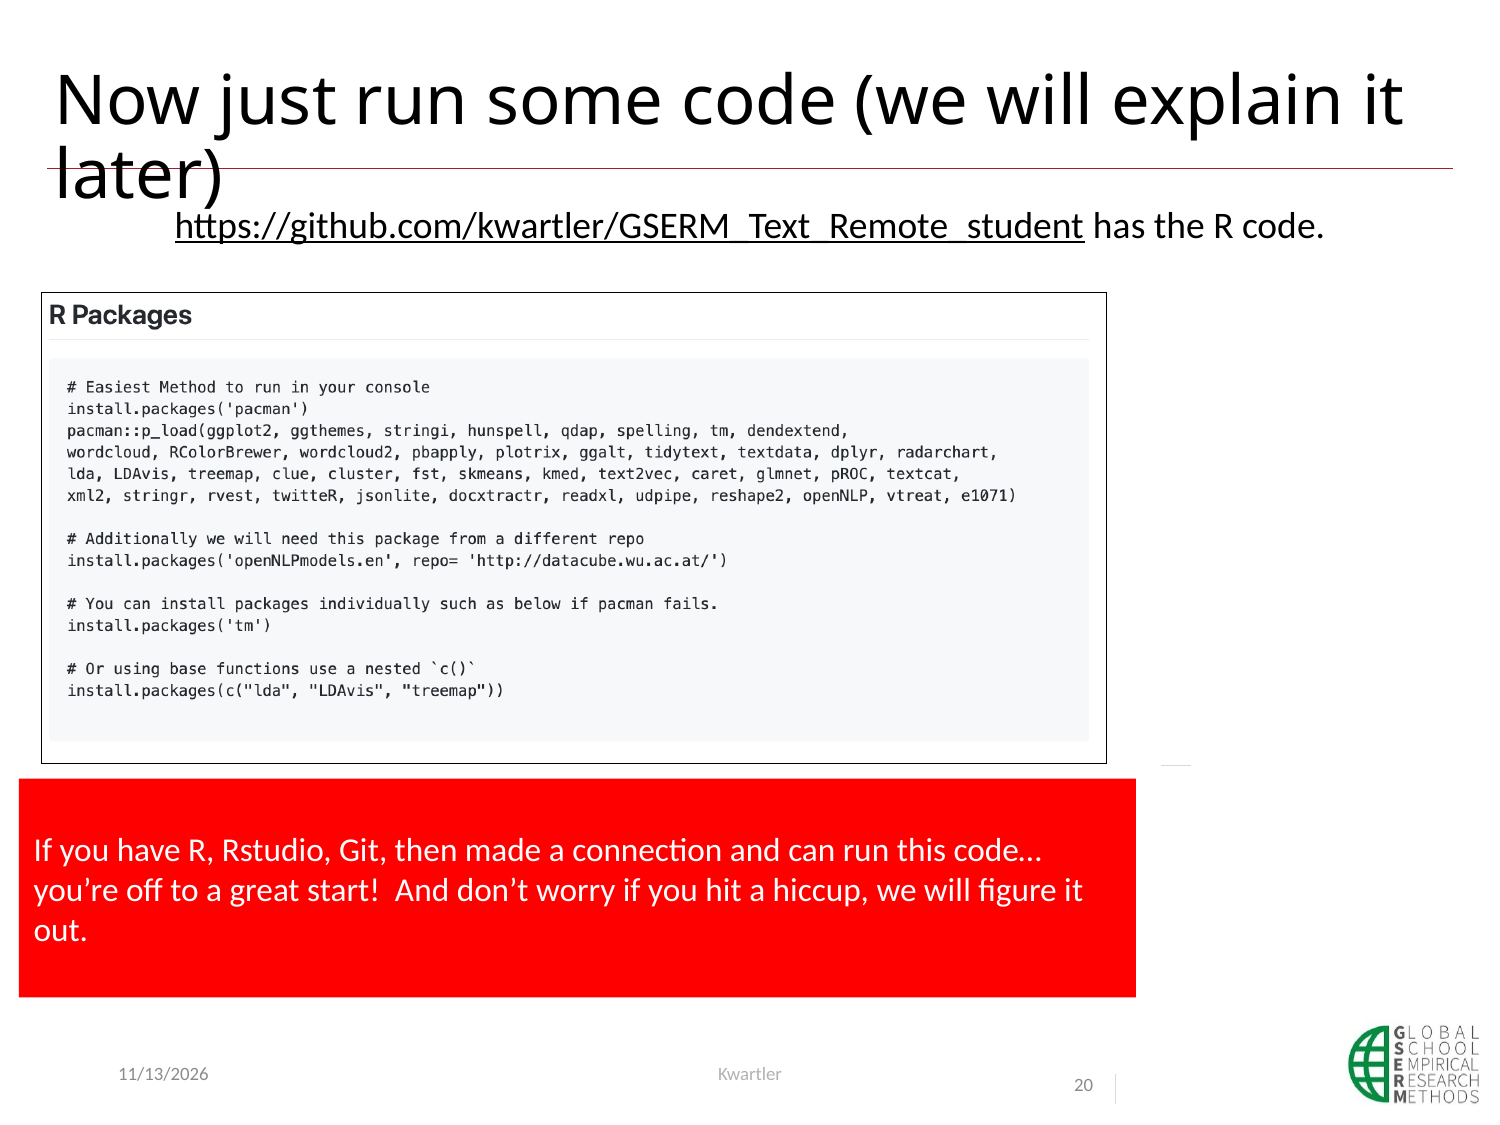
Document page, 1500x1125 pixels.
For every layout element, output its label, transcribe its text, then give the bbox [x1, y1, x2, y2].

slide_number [103, 1042, 441, 1103]
slide_number 20 [1059, 1042, 1200, 1103]
picture [1342, 1017, 1500, 1106]
text_box https://github.com/kwartler/GSERM_Text_Remote_student has the R code. [38, 193, 1462, 299]
text_box If you have R, Rstudio, Git, then made a connection and can run this code…you’re off to a great start! And don’t worry if you hit a hiccup, we will figure it out. [18, 778, 1137, 998]
title Now just run some code (we will explain it later) [39, 57, 1437, 155]
picture [41, 292, 1107, 764]
footer Kwartler [496, 1042, 1004, 1103]
